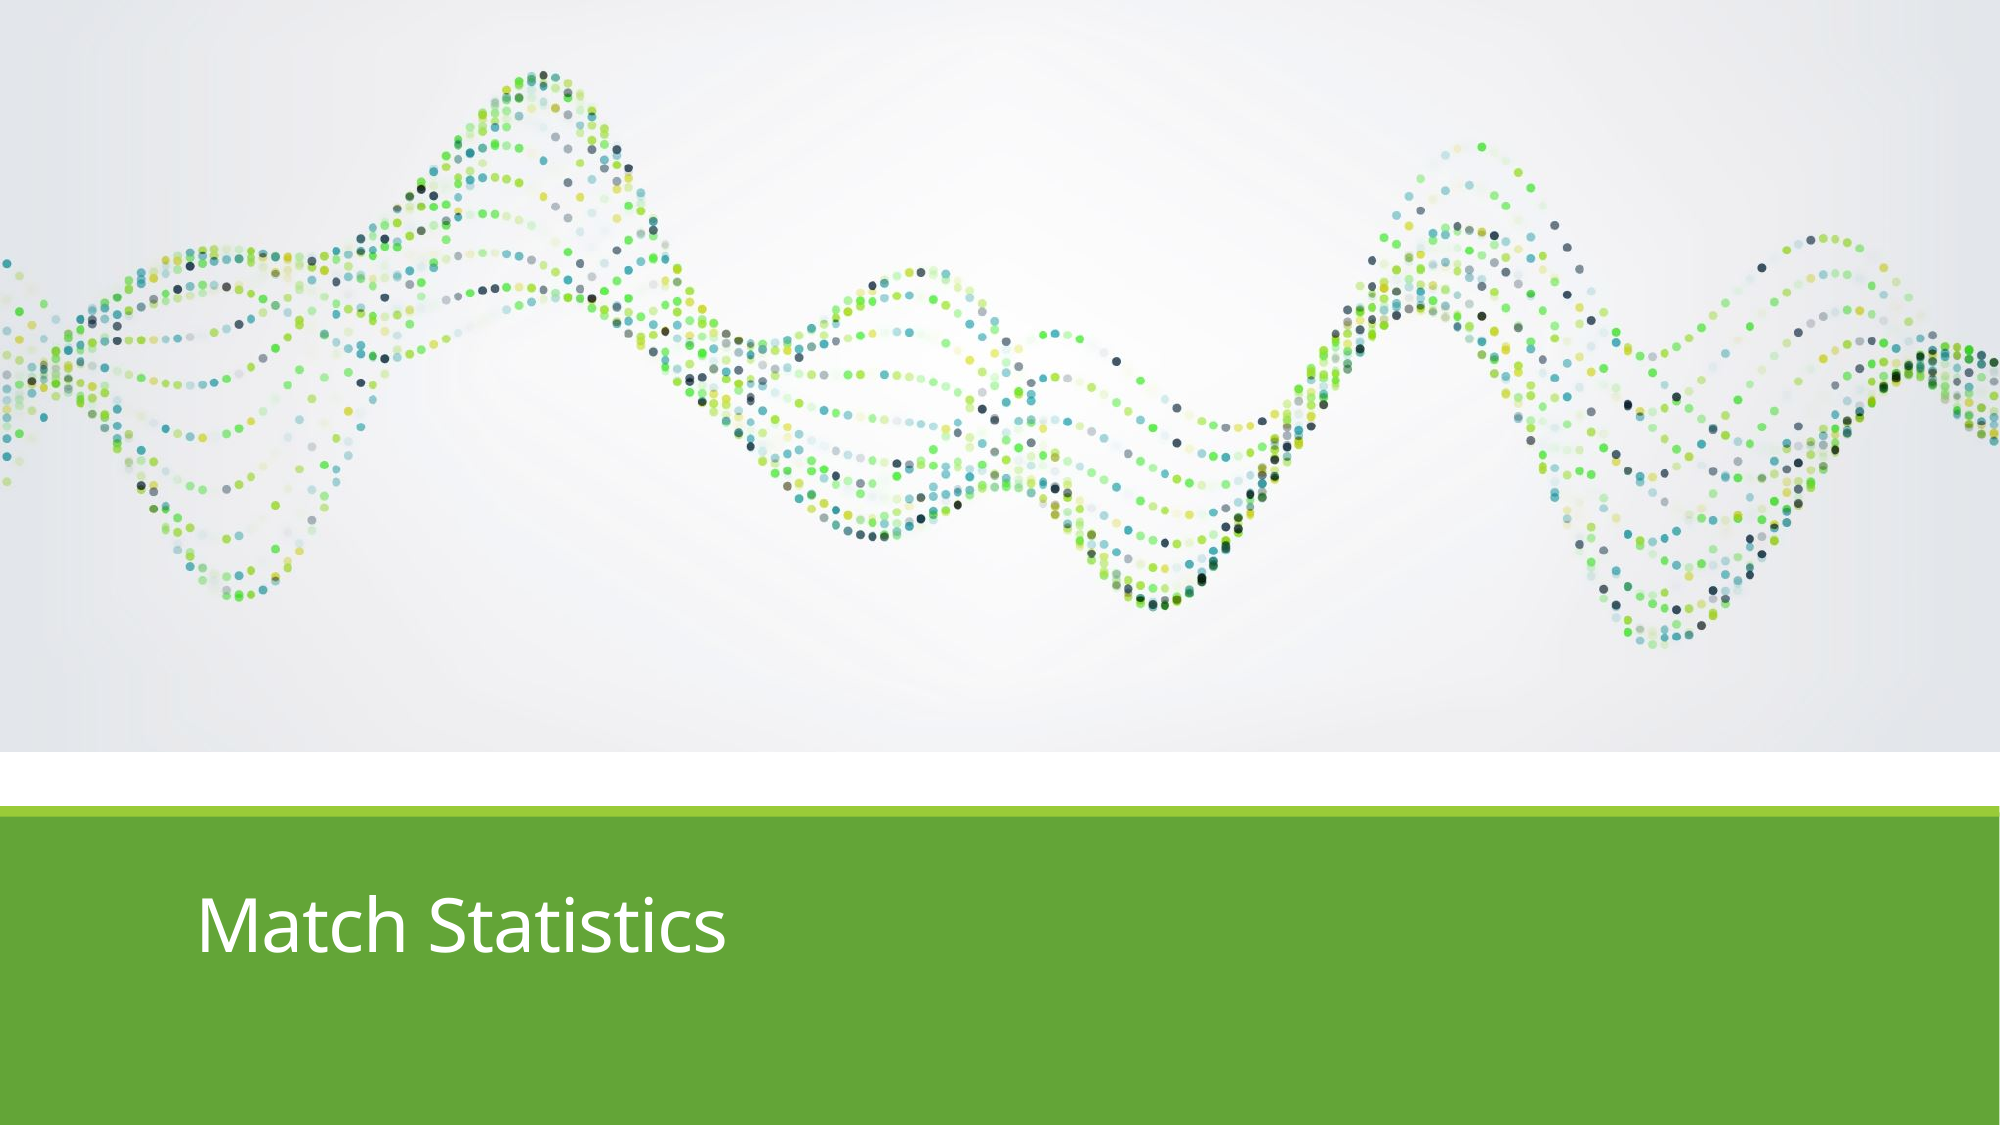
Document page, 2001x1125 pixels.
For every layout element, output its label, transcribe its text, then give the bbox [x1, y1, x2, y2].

picture [0, 0, 2000, 752]
title Match Statistics [180, 832, 1839, 968]
